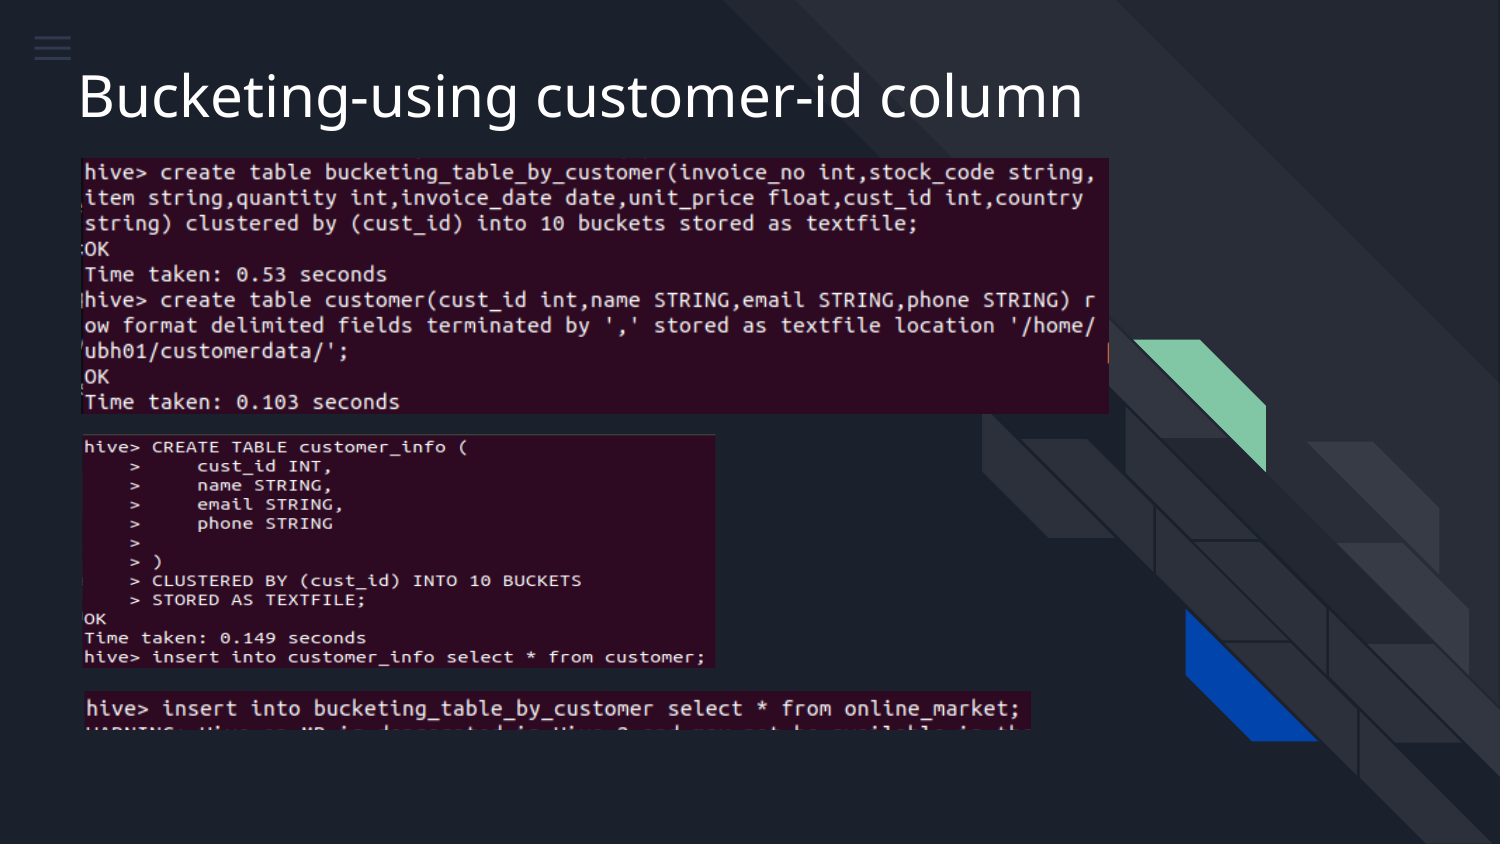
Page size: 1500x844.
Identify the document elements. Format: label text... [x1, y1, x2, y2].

title Bucketing-using customer-id column [62, 0, 1299, 189]
picture [82, 433, 716, 668]
picture [84, 691, 1032, 730]
picture [80, 158, 1110, 415]
